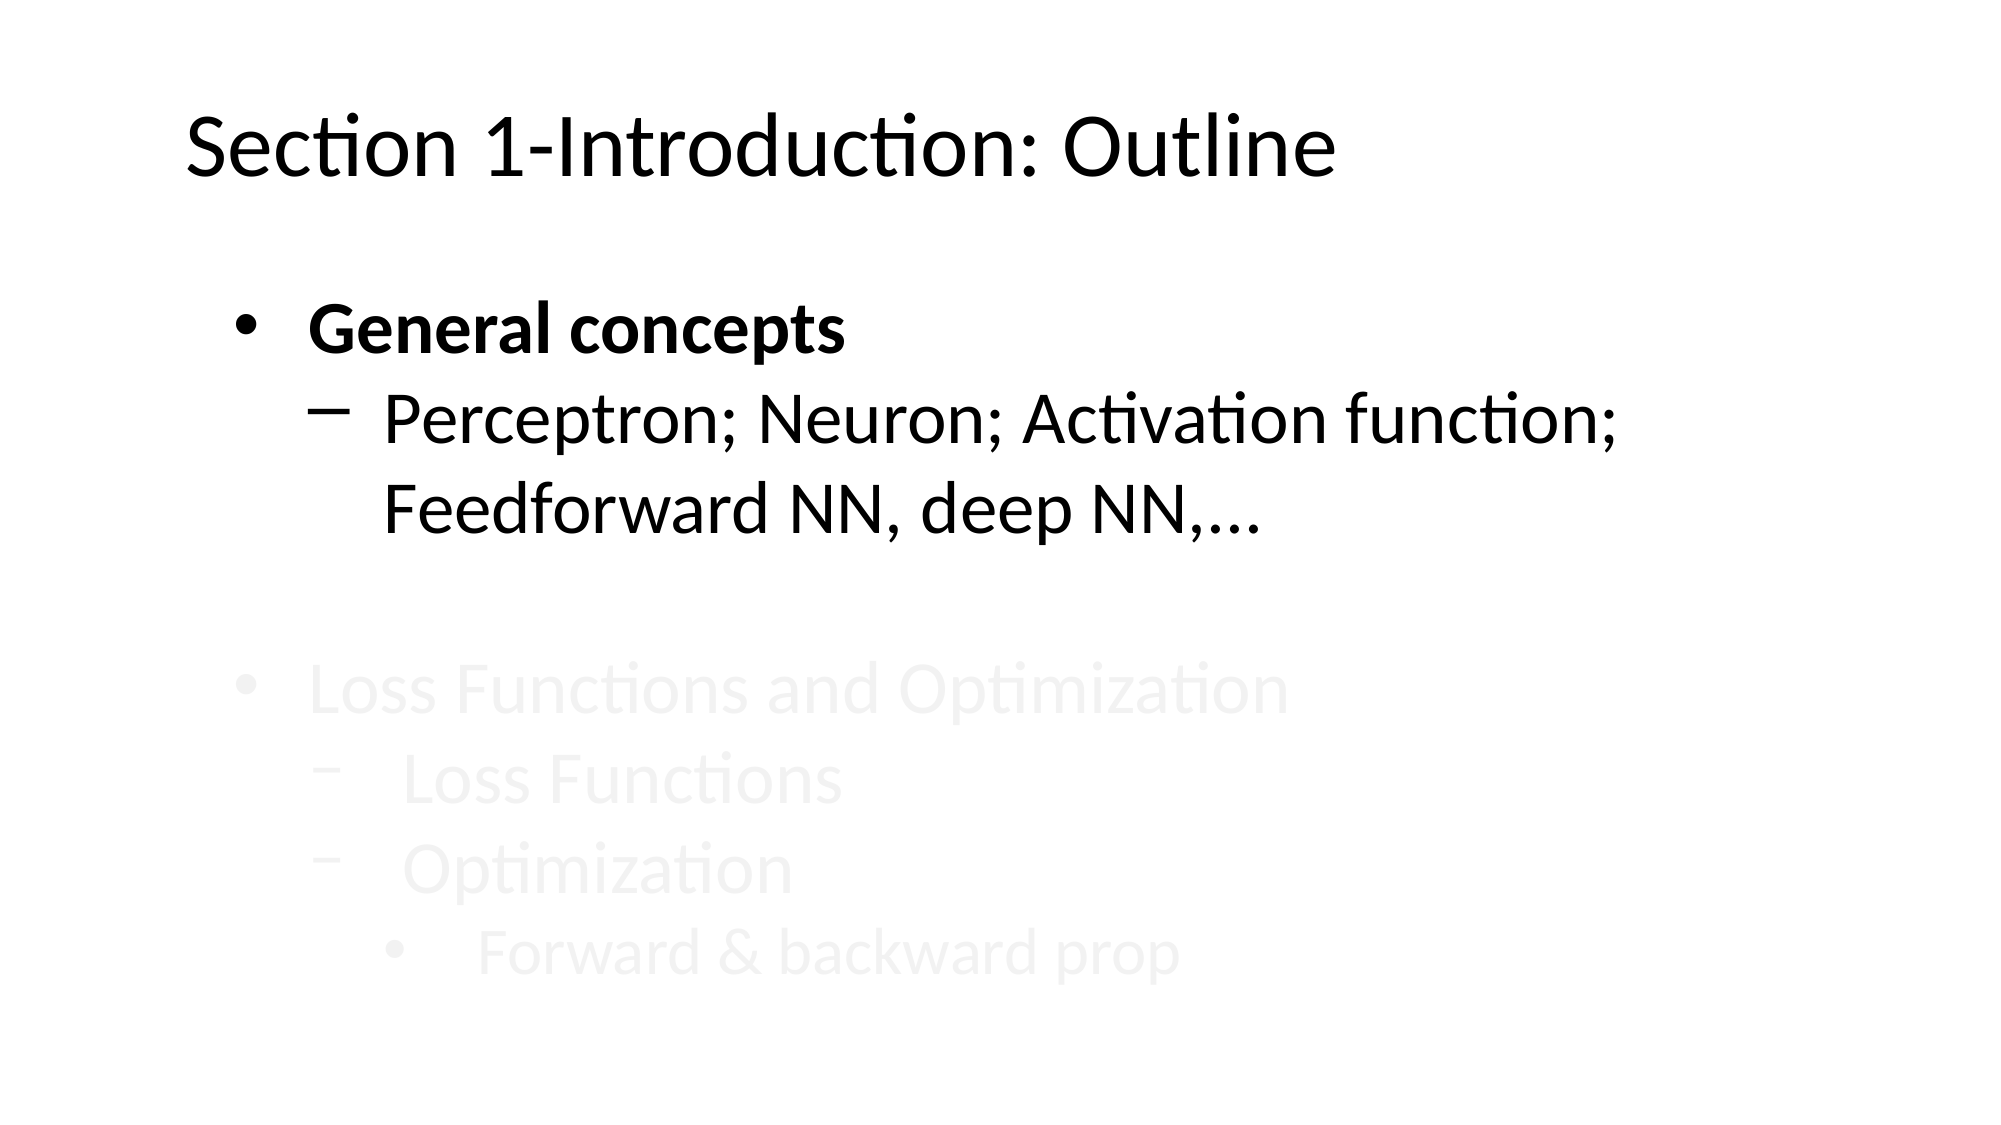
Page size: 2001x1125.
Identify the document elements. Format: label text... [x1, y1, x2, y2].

text_box Section 1-Introduction: Outline [171, 77, 1957, 203]
text_box General concepts Perceptron; Neuron; Activation function; Feedforward NN, deep NN,... Loss Functions and Optimization Loss Functions Optimization Forward & backward prop [218, 203, 1785, 996]
